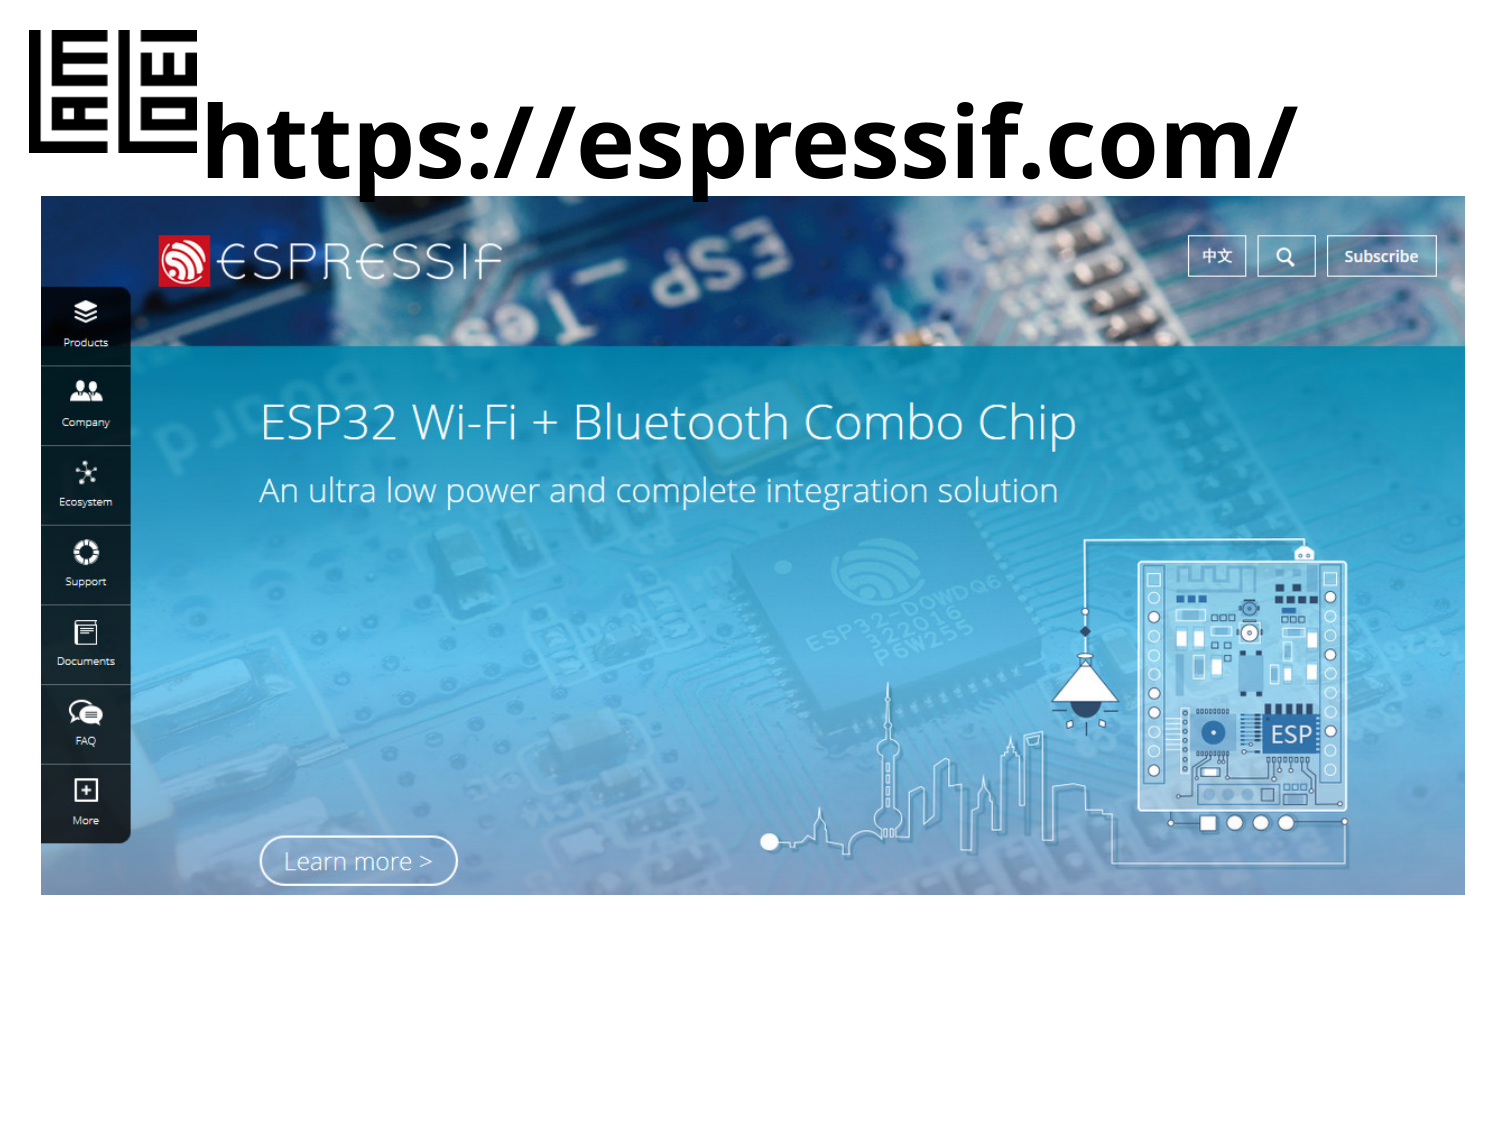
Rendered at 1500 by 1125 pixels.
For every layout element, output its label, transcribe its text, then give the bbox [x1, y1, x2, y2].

picture [41, 196, 1465, 895]
title https://espressif.com/ [75, 45, 1425, 194]
picture [29, 30, 197, 153]
